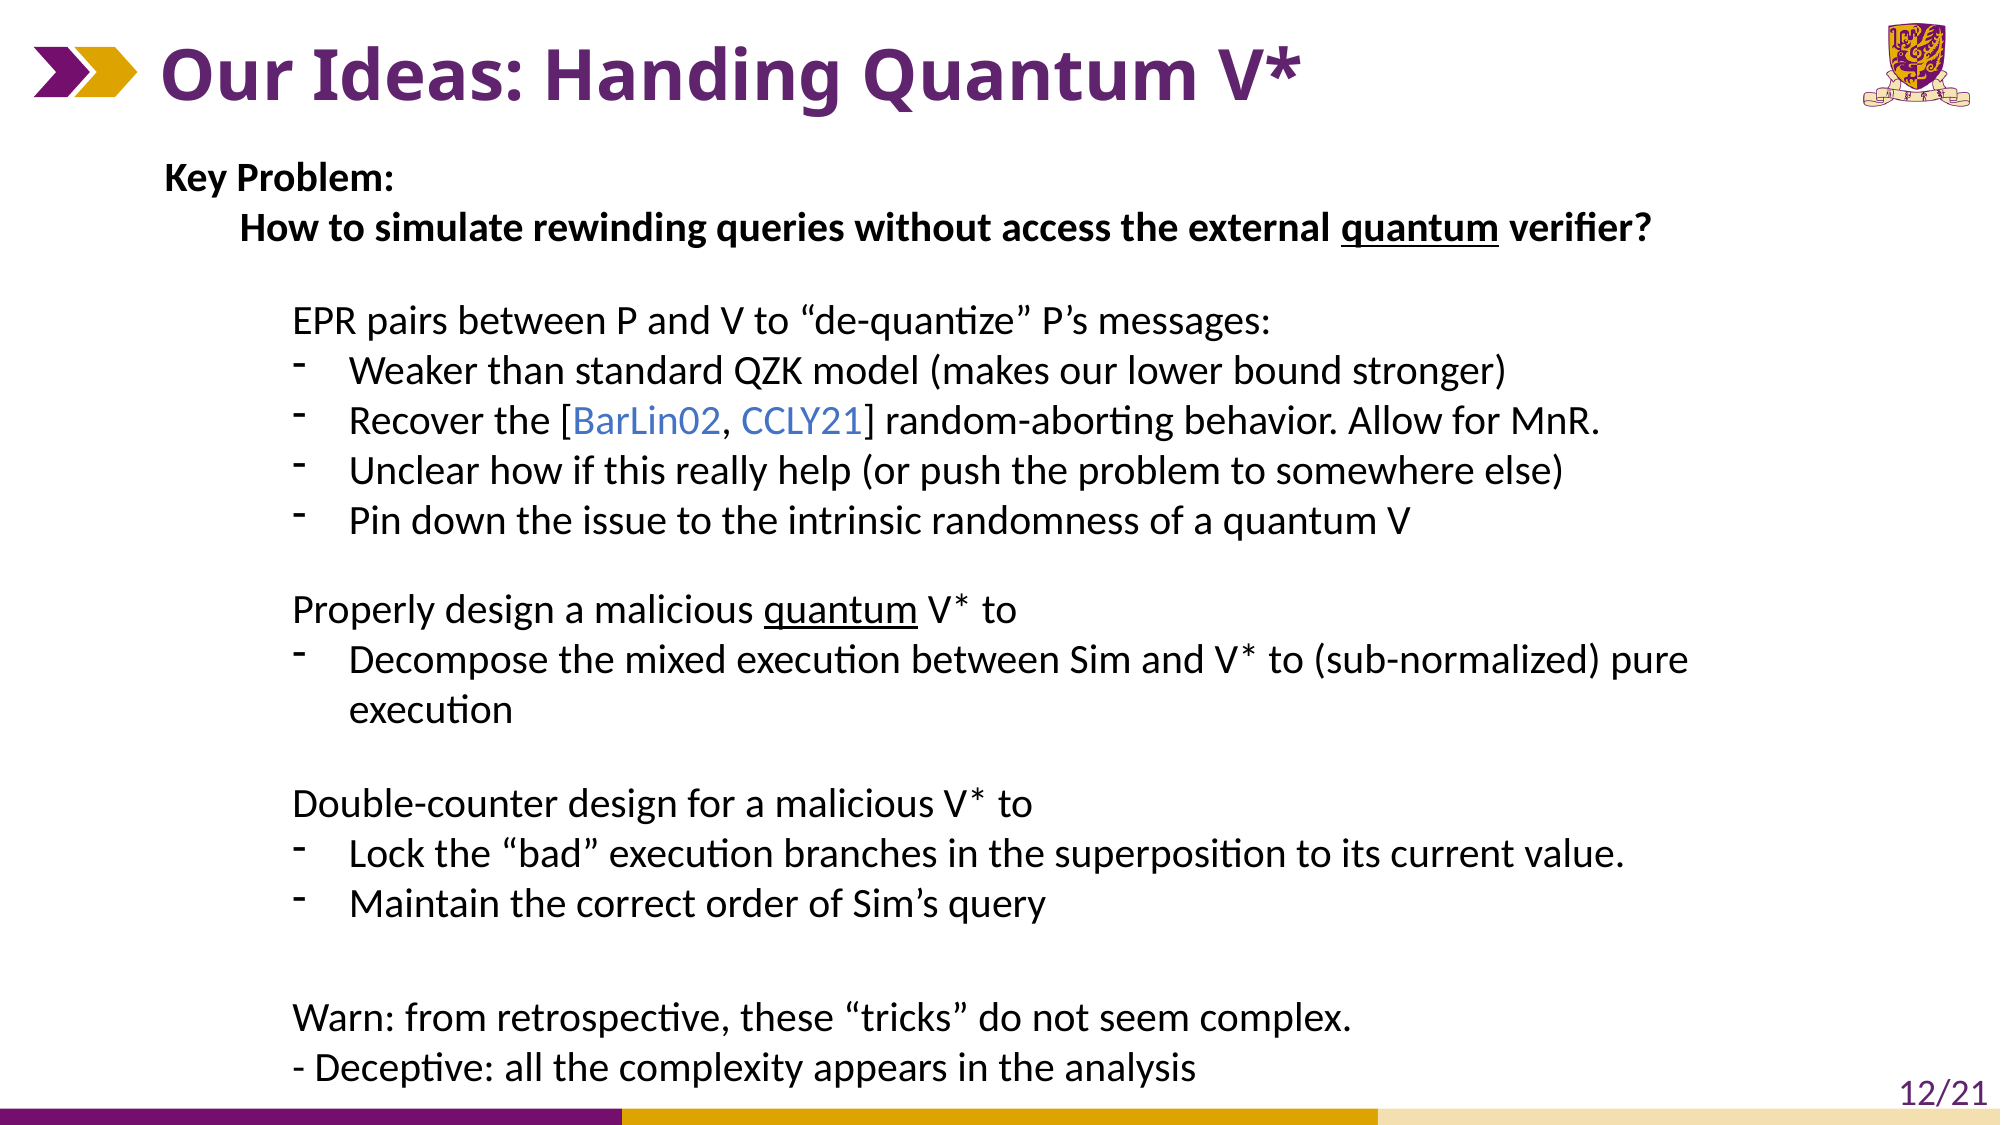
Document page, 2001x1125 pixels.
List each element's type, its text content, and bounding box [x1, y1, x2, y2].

text_box Key Problem: How to simulate rewinding queries without access the external quantum verifier? [150, 142, 1672, 258]
picture [1863, 23, 1970, 107]
text_box Properly design a malicious quantum V* to Decompose the mixed execution between Sim and V* to (sub-normalized) pure execution [277, 574, 1723, 739]
text_box Warn: from retrospective, these “tricks” do not seem complex. - Deceptive: all the complexity appears in the analysis [277, 982, 1723, 1097]
text_box EPR pairs between P and V to “de-quantize” P’s messages: Weaker than standard QZK model (makes our lower bound stronger) Recover the [BarLin02, CCLY21] random-aborting behavior. Allow for MnR. Unclear how if this really help (or push the problem to somewhere else) Pin down the issue to the intrinsic randomness of a quantum V [277, 285, 1723, 551]
title Our Ideas: Handing Quantum V* [144, 17, 1827, 127]
text_box Double-counter design for a malicious V* to Lock the “bad” execution branches in the superposition to its current value. Maintain the correct order of Sim’s query [277, 768, 1723, 934]
